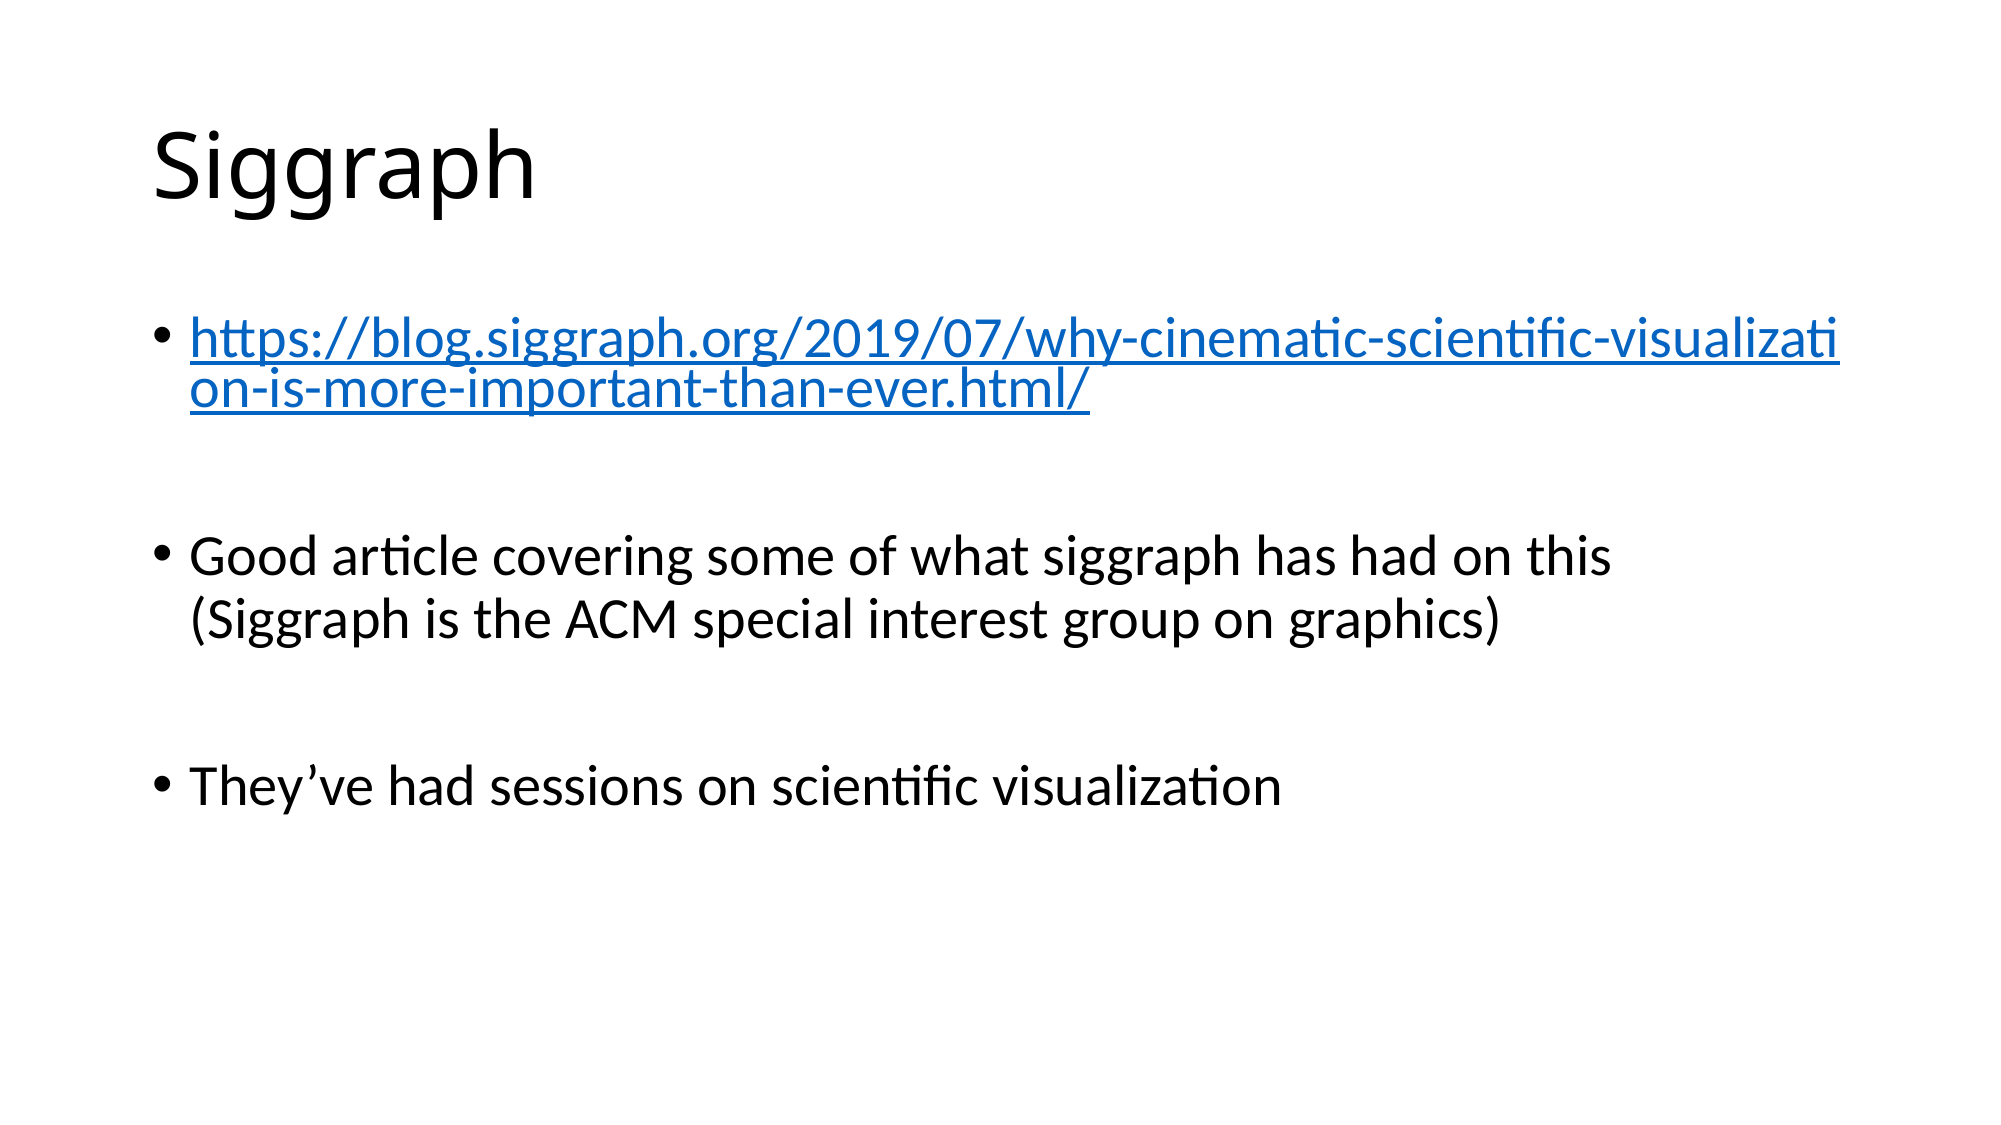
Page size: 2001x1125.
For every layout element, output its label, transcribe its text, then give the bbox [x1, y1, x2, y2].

title Siggraph [137, 59, 1863, 278]
list https://blog.siggraph.org/2019/07/why-cinematic-scientific-visualization-is-more-important-than-ever.html/ Good article covering some of what siggraph has had on this (Siggraph is the ACM special interest group on graphics) They’ve had sessions on scientific visualization [137, 299, 1863, 1014]
